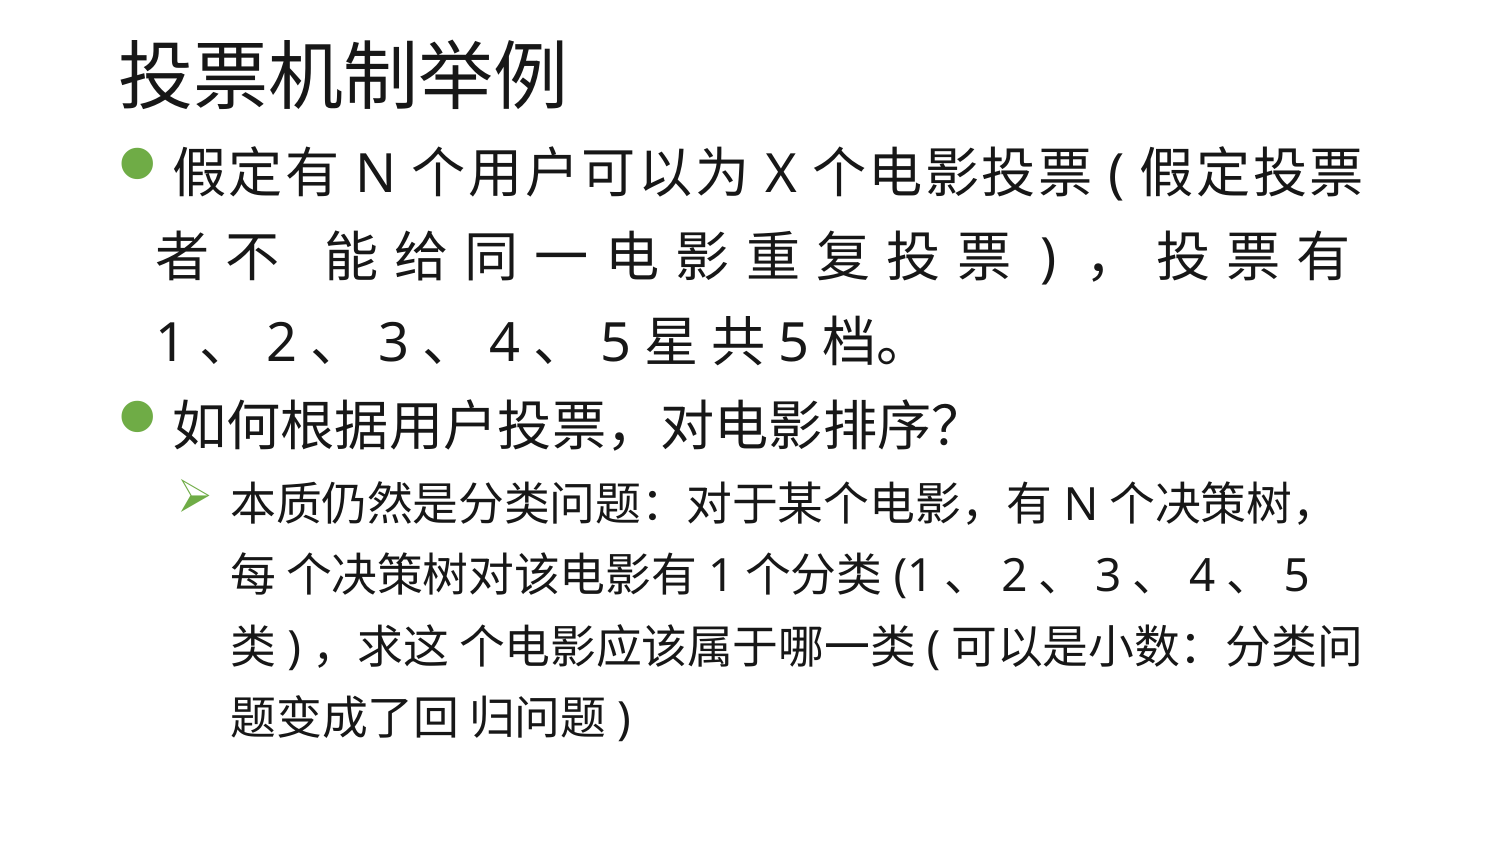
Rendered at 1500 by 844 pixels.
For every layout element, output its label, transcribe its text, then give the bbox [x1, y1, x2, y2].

title 投票机制举例 [116, 26, 571, 116]
text_box 假定有N个用户可以为X个电影投票(假定投票者不 能给同一电影重复投票)，投票有1、2、3、4、5星 共5档。 如何根据用户投票，对电影排序？ 本质仍然是分类问题：对于某个电影，有N个决策树，每 个决策树对该电影有1个分类(1、2、3、4、5类)，求这 个电影应该属于哪一类(可以是小数：分类问题变成了回 归问题) [115, 116, 1369, 744]
